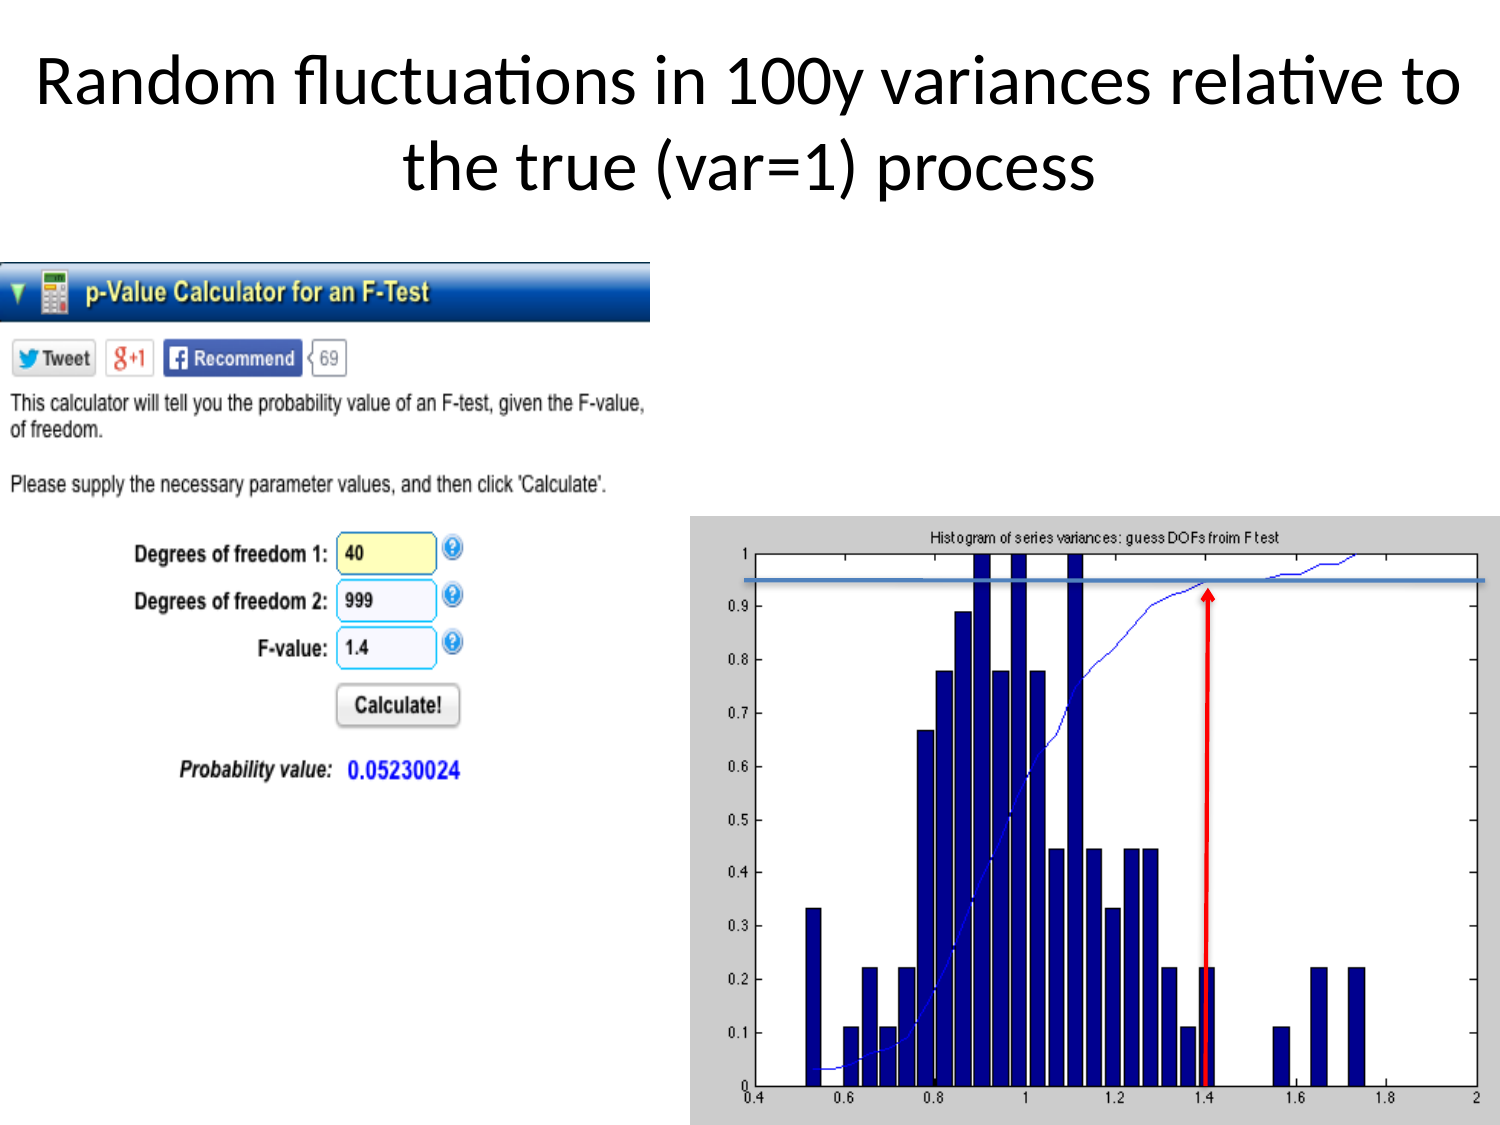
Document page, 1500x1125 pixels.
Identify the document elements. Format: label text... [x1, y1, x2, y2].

title Random fluctuations in 100y variances relative to the true (var=1) process [0, 25, 1500, 213]
picture [0, 262, 650, 842]
picture [690, 516, 1500, 1125]
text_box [957, 835, 1457, 839]
